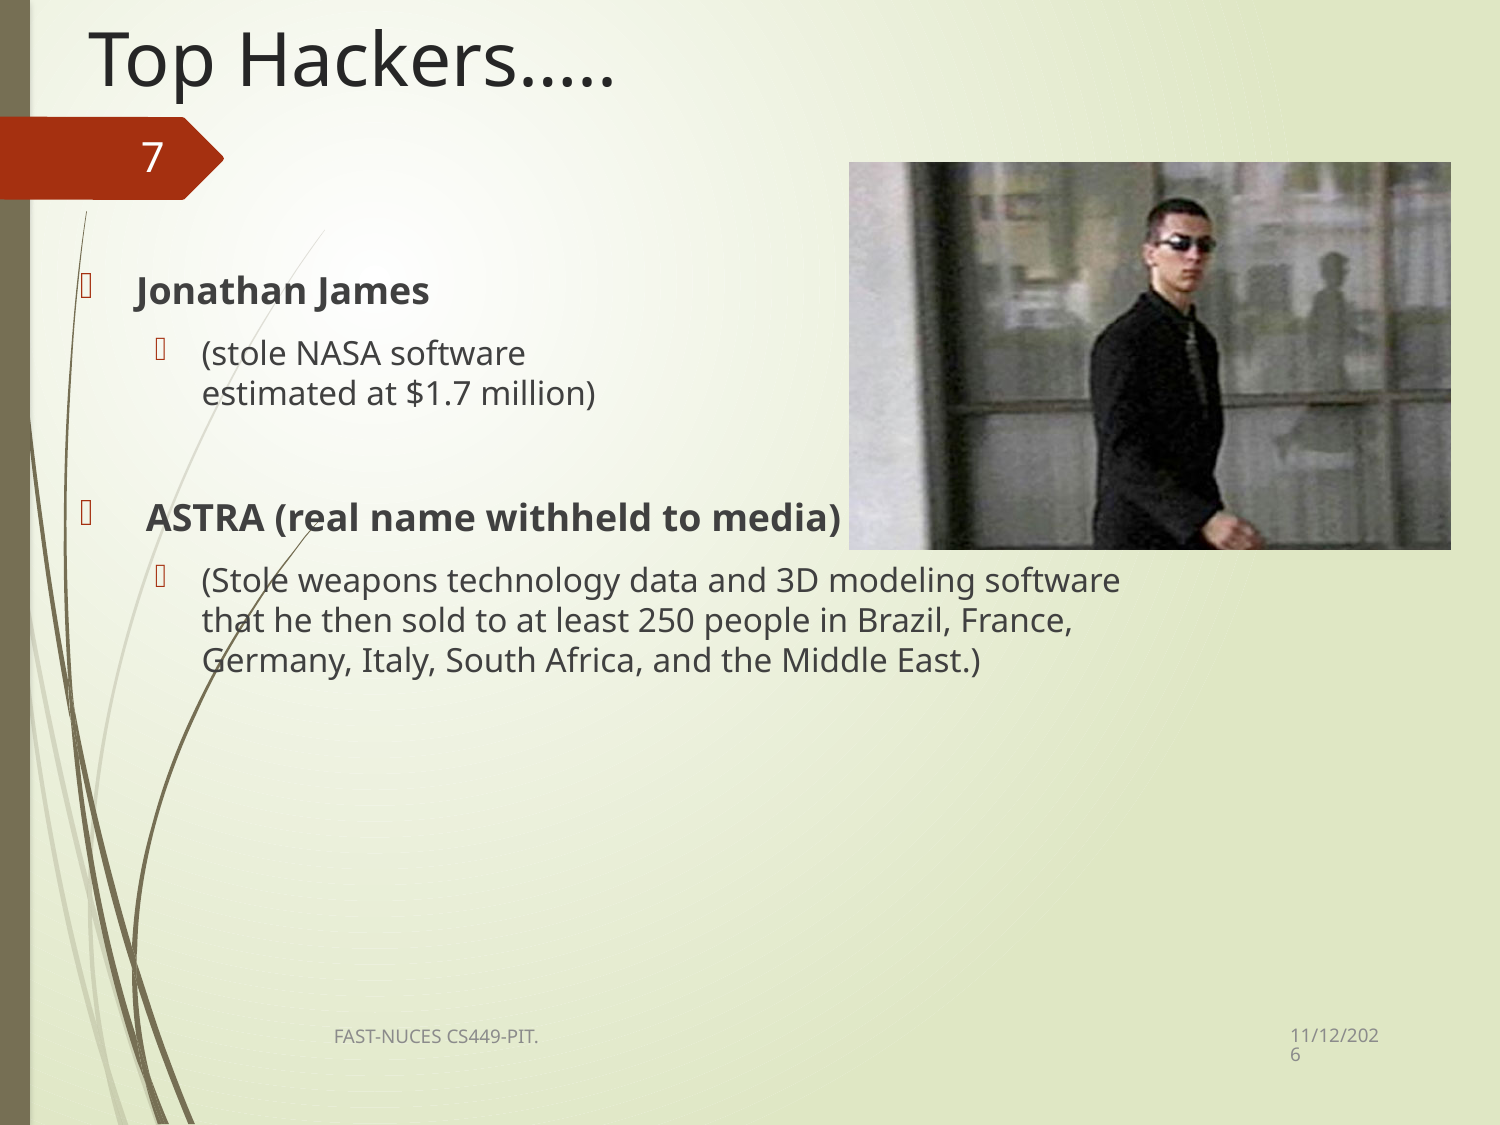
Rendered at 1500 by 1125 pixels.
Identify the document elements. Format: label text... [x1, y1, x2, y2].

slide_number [1275, 1006, 1401, 1068]
slide_number 7 [83, 129, 180, 190]
list Jonathan James (stole NASA software estimated at $1.7 million) ASTRA (real name withheld to media) (Stole weapons technology data and 3D modeling software that he then sold to at least 250 people in Brazil, France, Germany, Italy, South Africa, and the Middle East.) [64, 259, 1147, 879]
footer FAST-NUCES CS449-PIT. [318, 1006, 1257, 1067]
title Top Hackers….. [73, 4, 1424, 113]
picture [849, 162, 1451, 551]
